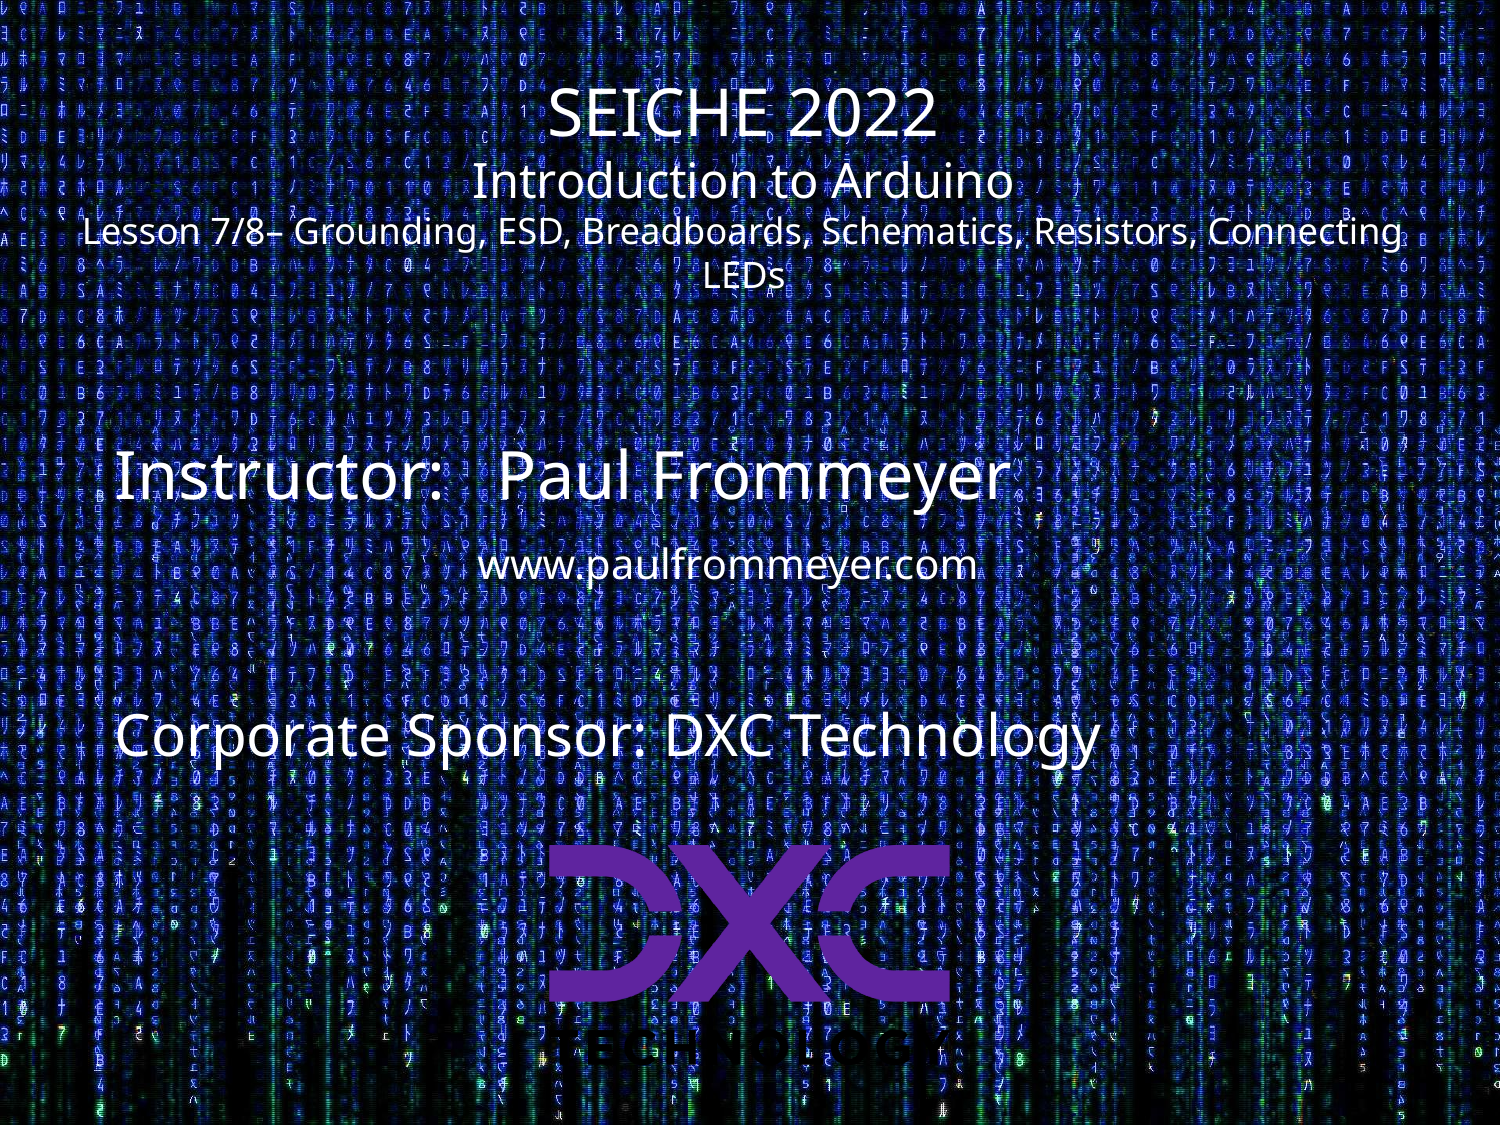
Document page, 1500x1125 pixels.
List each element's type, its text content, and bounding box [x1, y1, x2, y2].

picture [0, 0, 1500, 1125]
subtitle Instructor: Paul Frommeyer www.paulfrommeyer.com Corporate Sponsor: DXC Technology [99, 425, 1438, 925]
title SEICHE 2022 Introduction to Arduino Lesson 7/8– Grounding, ESD, Breadboards, Schematics, Resistors, Connecting LEDs [37, 62, 1450, 304]
